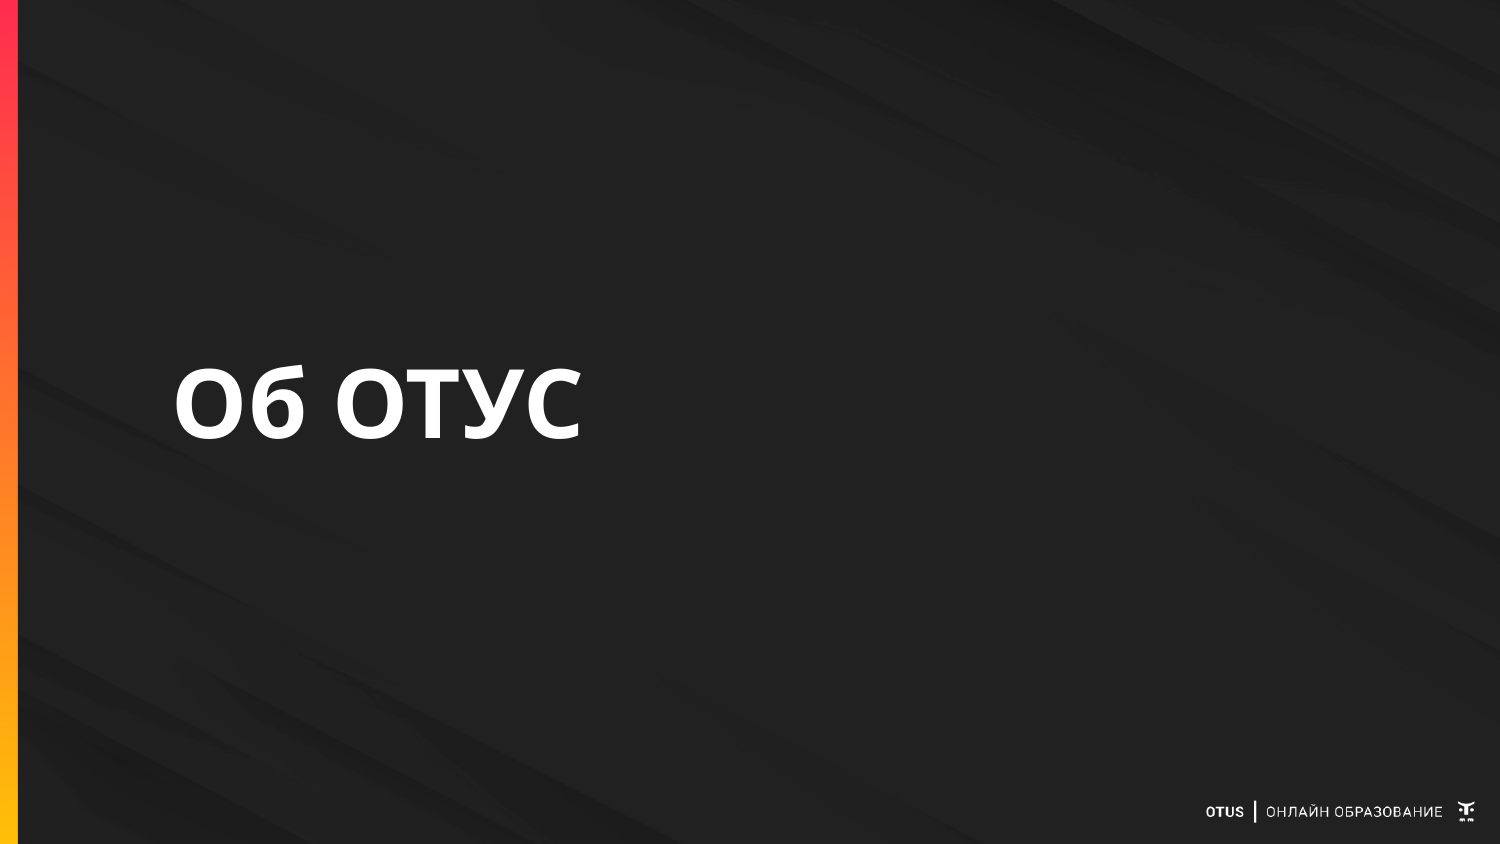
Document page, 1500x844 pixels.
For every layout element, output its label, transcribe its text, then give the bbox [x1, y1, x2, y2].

picture [0, 0, 1500, 844]
title Об ОТУС [156, 65, 1294, 737]
